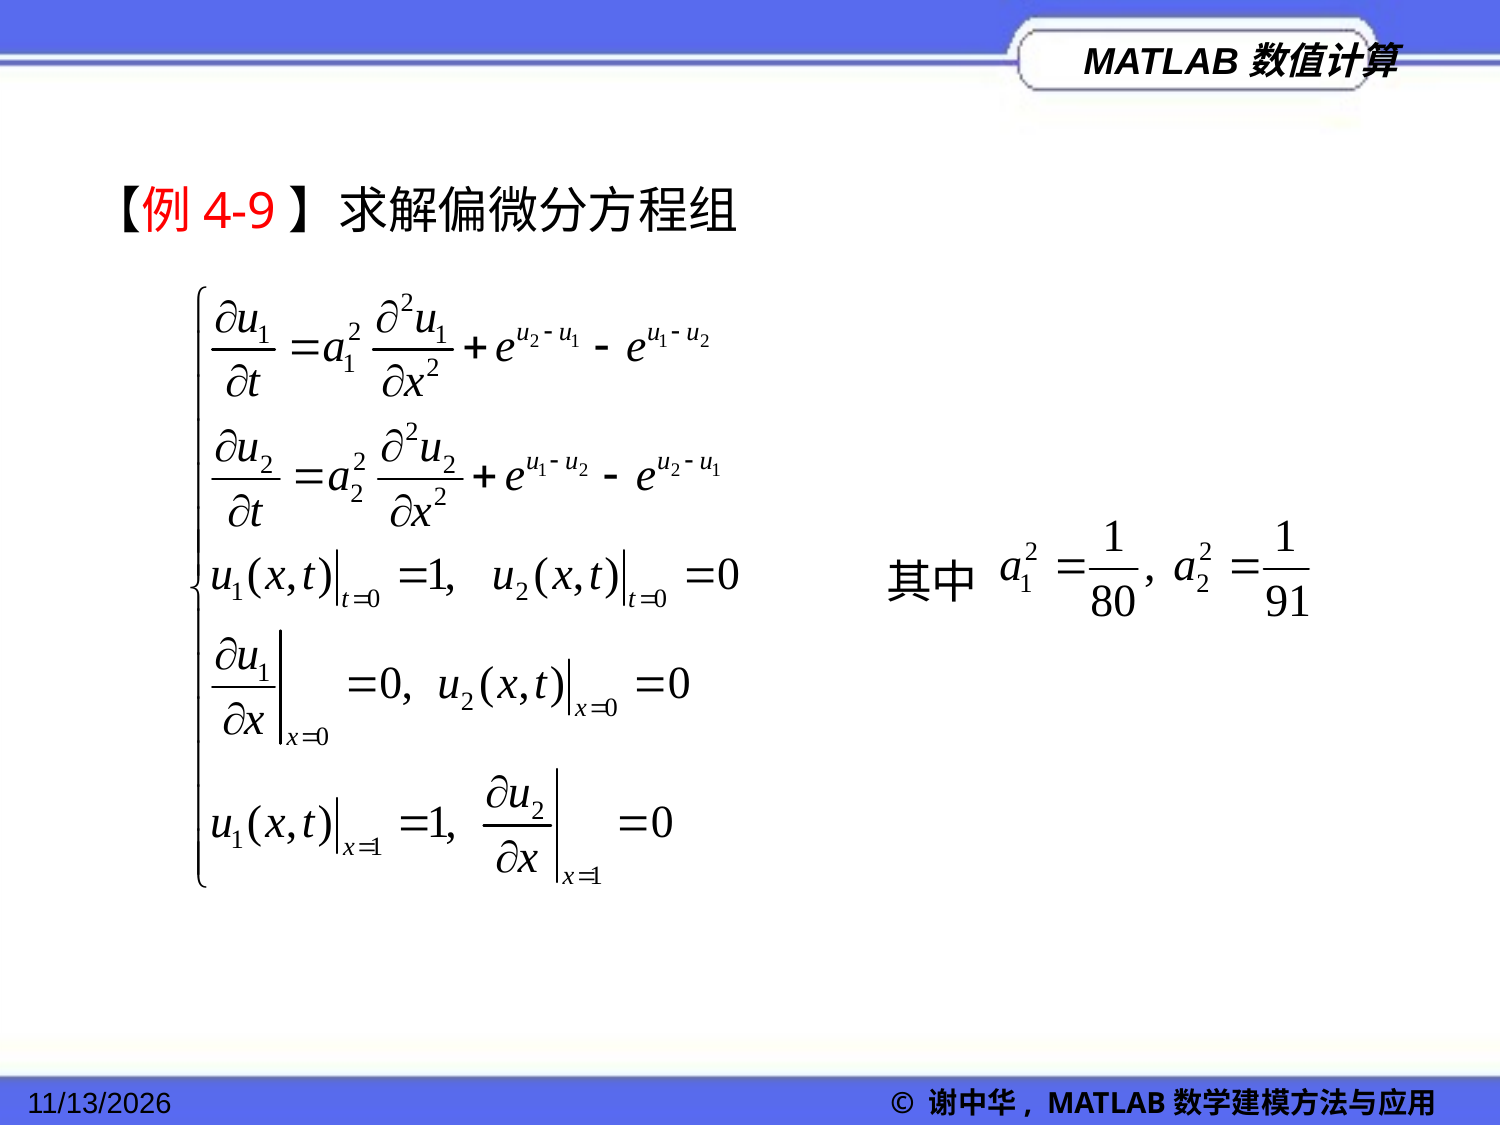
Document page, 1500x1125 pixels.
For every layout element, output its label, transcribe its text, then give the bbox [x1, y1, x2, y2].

footer © 谢中华, MATLAB数学建模方法与应用 [844, 1079, 1483, 1123]
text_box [871, 507, 1318, 627]
picture [0, 0, 1500, 1125]
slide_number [12, 1079, 363, 1123]
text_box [180, 277, 750, 899]
text_box 【例4-9】求解偏微分方程组 [76, 140, 1317, 246]
